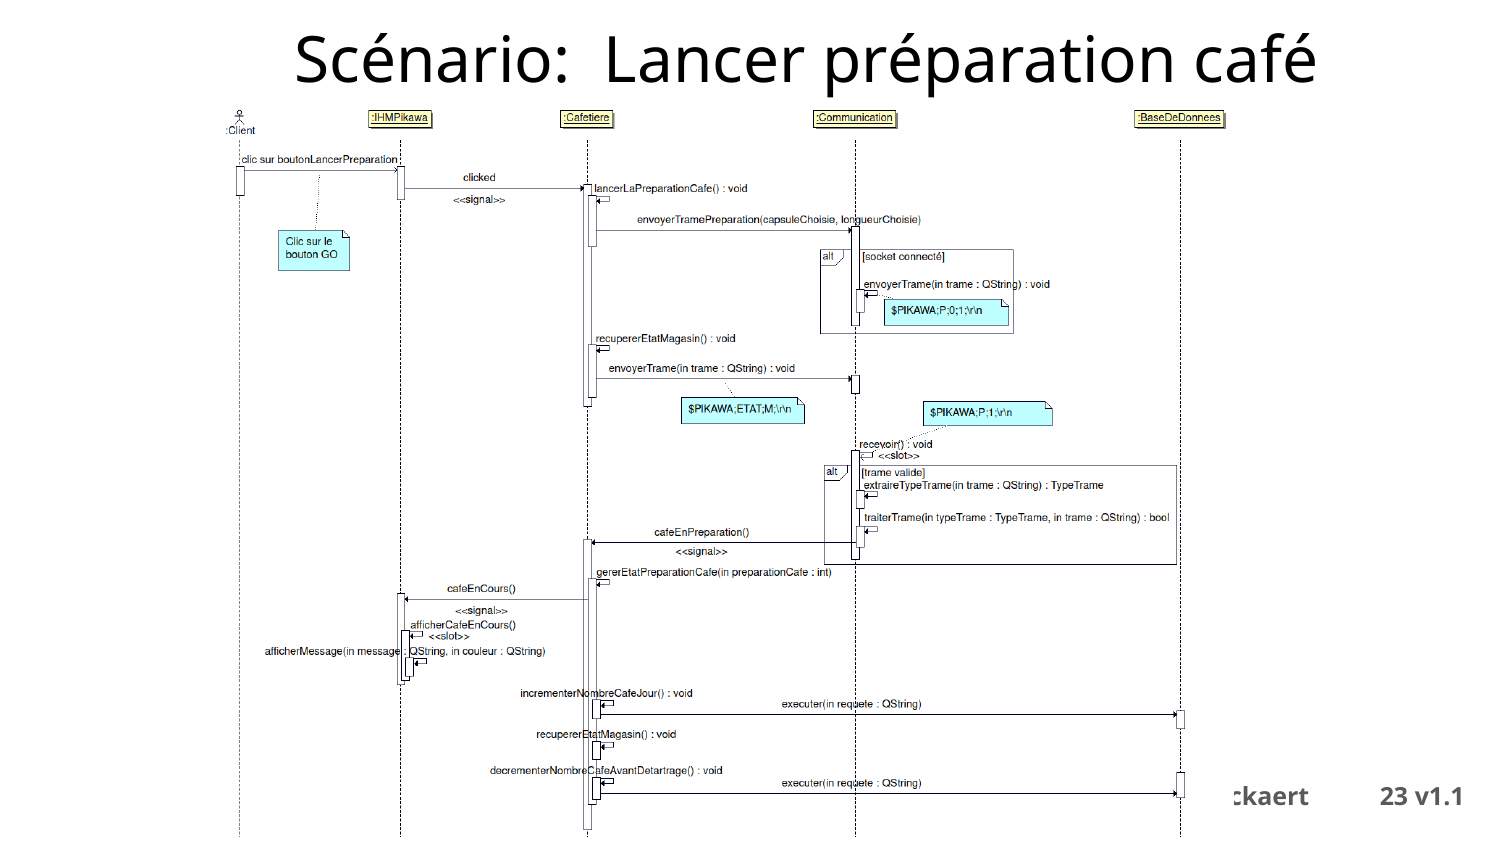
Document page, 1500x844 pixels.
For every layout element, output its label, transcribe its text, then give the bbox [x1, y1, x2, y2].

slide_number Anthony Bryckaert ‹#› v1.1 [1239, 764, 1480, 830]
picture [216, 107, 1234, 837]
text_box Scénario: Lancer préparation café [132, 0, 1482, 111]
